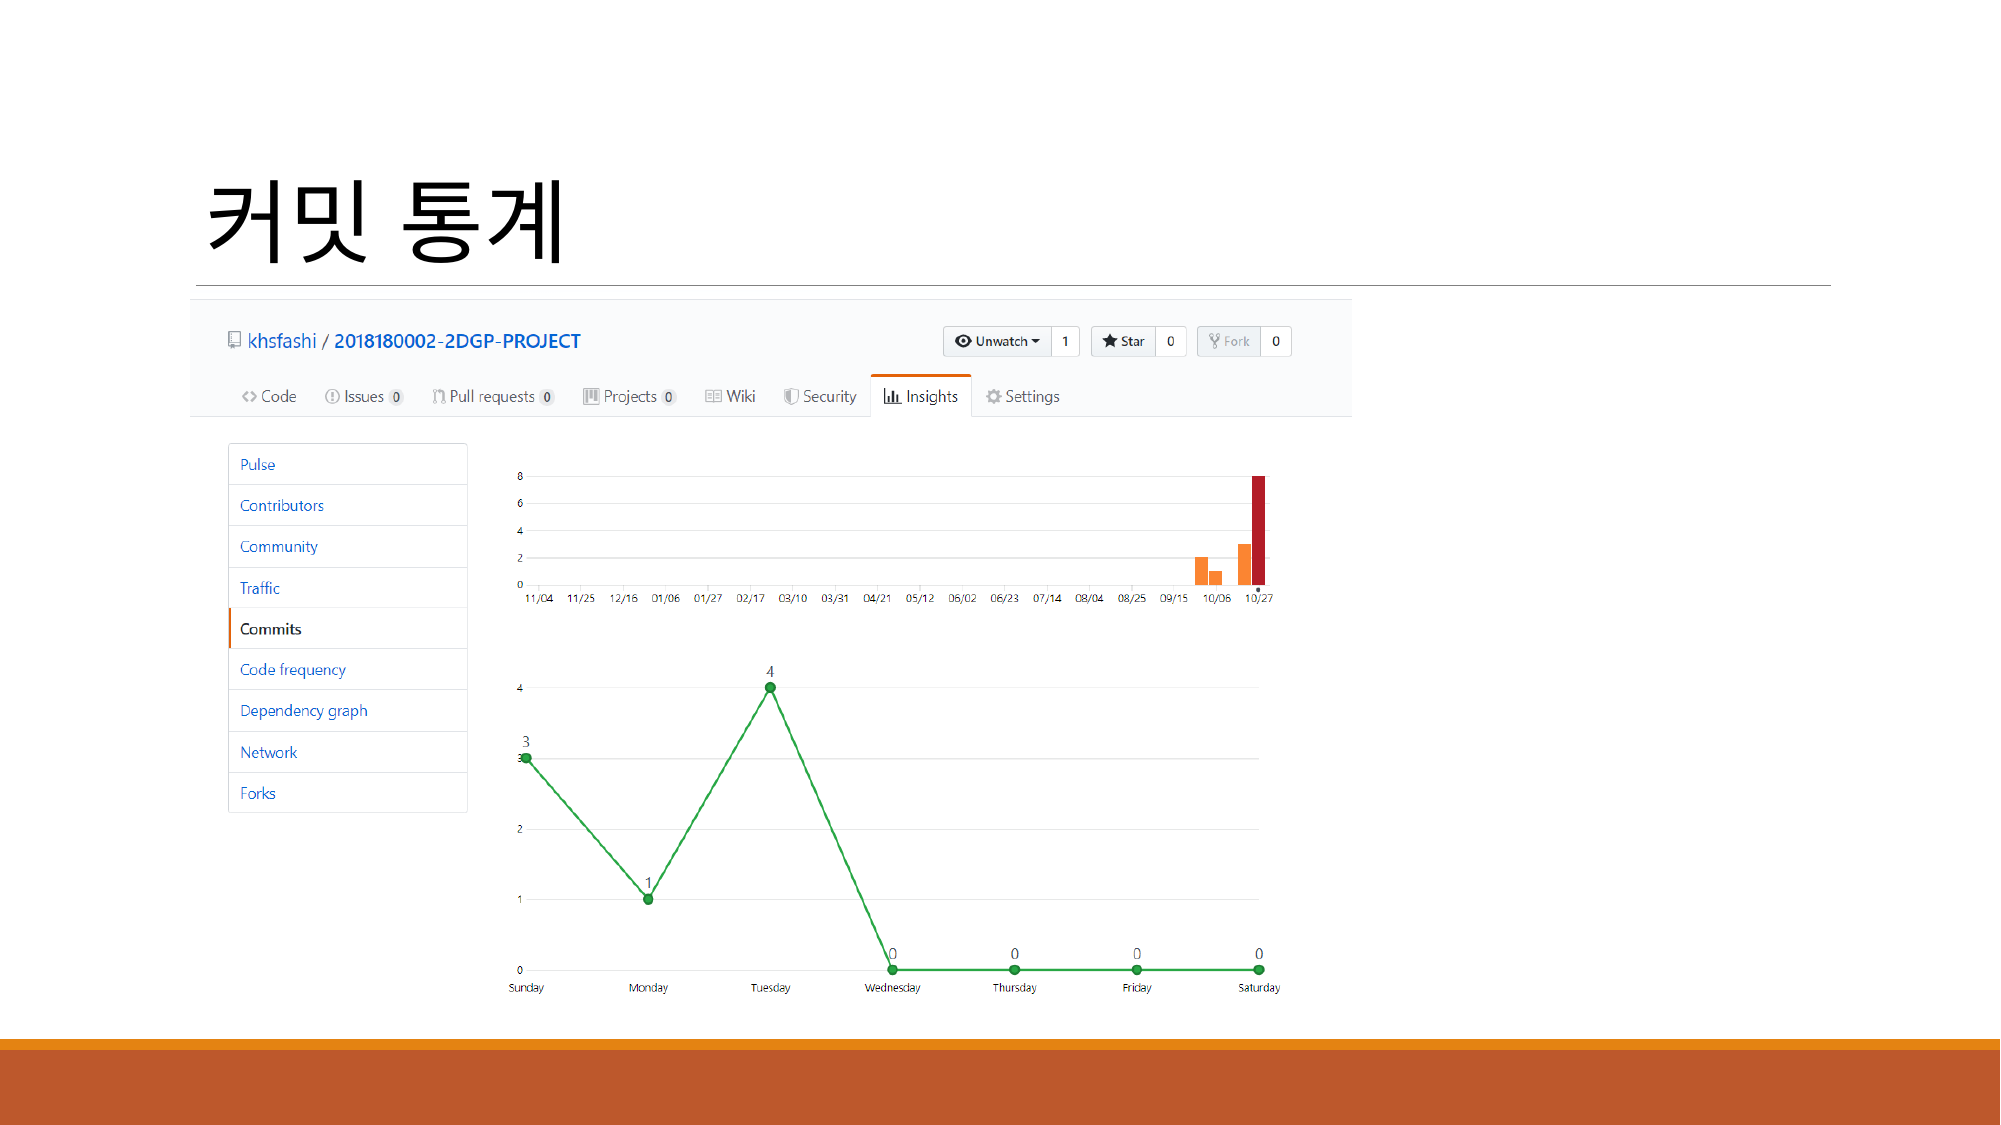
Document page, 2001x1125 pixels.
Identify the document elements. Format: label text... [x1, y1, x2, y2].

text_box 커밋 통계 [190, 157, 1773, 282]
picture [190, 290, 1352, 1039]
